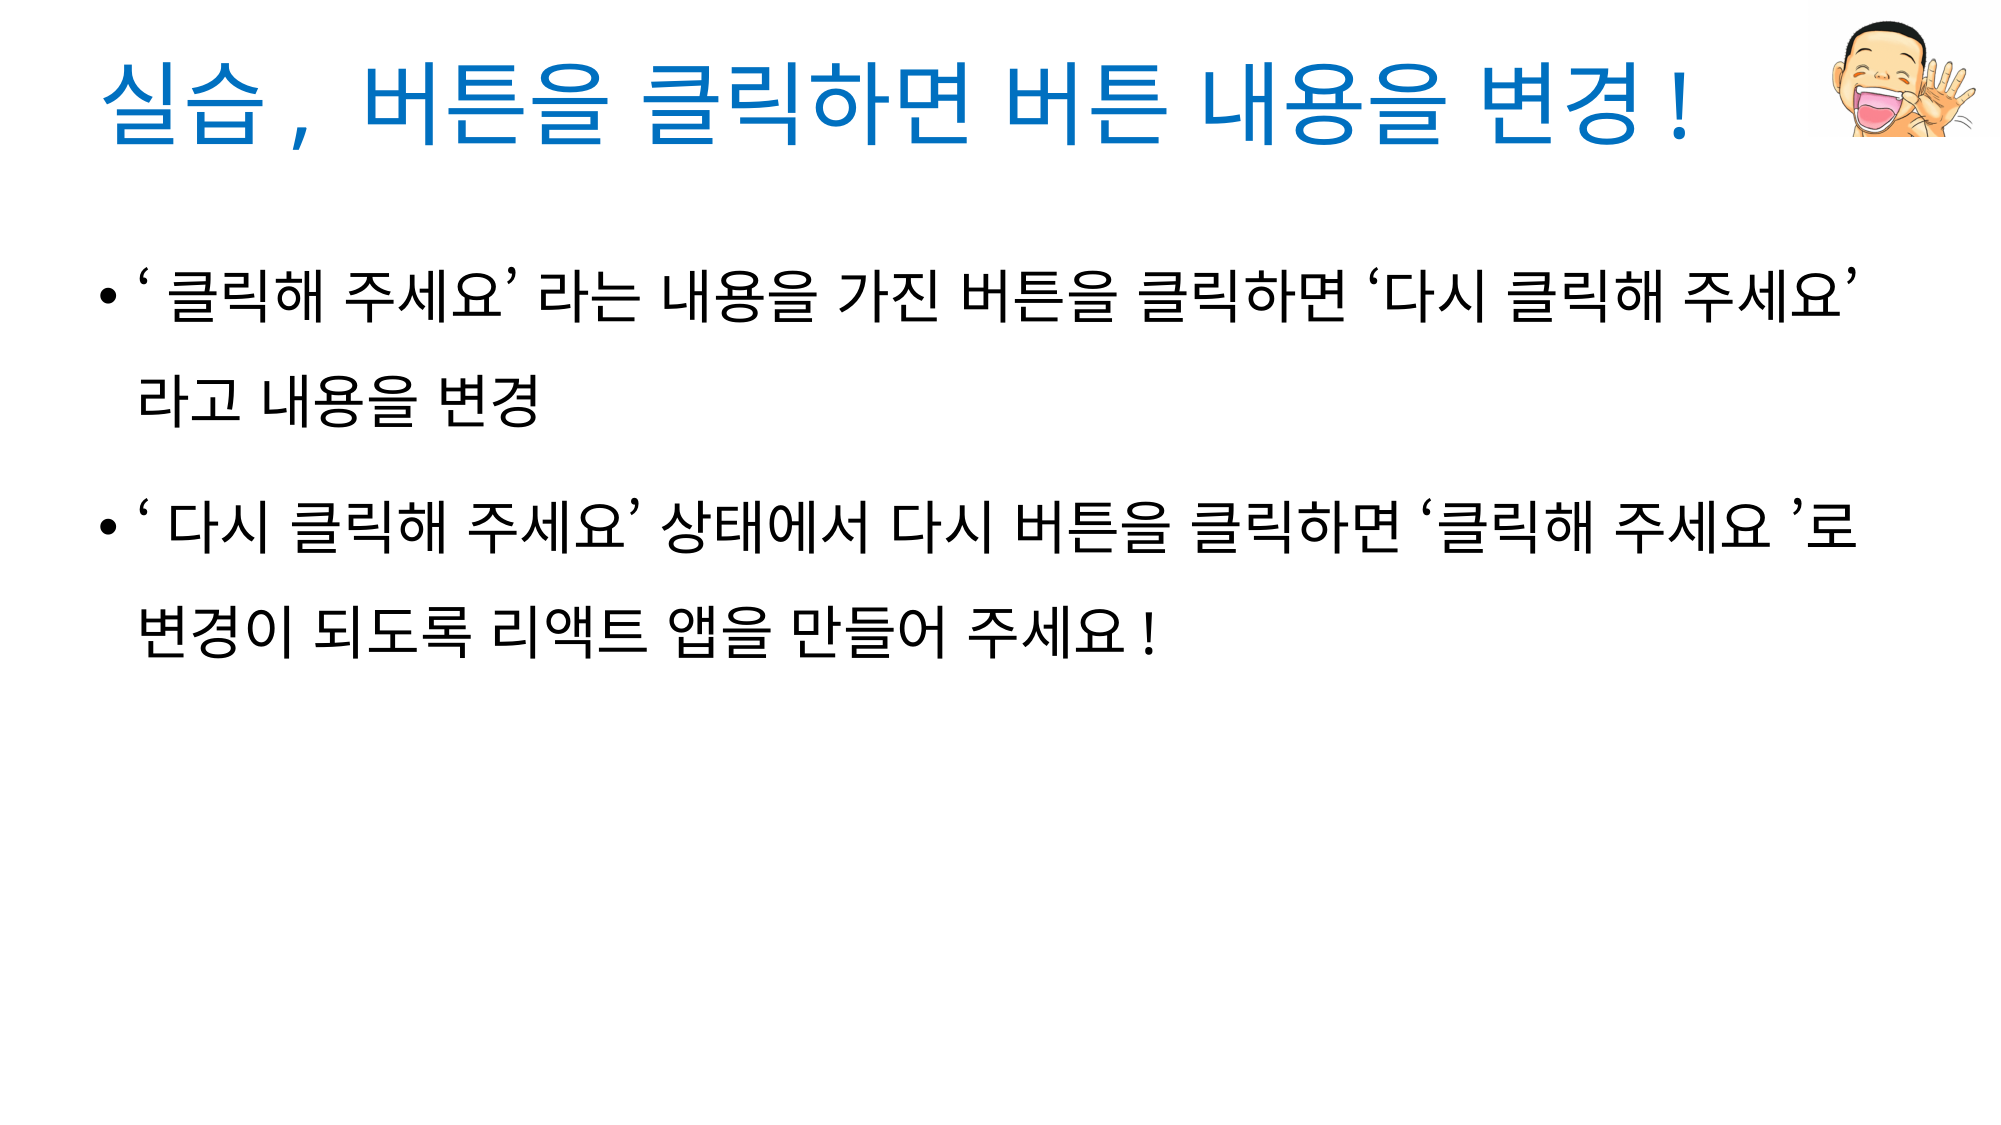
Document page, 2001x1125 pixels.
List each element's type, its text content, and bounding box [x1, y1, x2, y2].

list ‘클릭해 주세요’ 라는 내용을 가진 버튼을 클릭하면 ‘다시 클릭해 주세요’ 라고 내용을 변경 ‘다시 클릭해 주세요’ 상태에서 다시 버튼을 클릭하면 ‘클릭해 주세요 ’로 변경이 되도록 리액트 앱을 만들어 주세요! [83, 217, 1931, 1125]
title 실습, 버튼을 클릭하면 버튼 내용을 변경! [83, 0, 1931, 217]
picture [1931, 0, 2000, 137]
